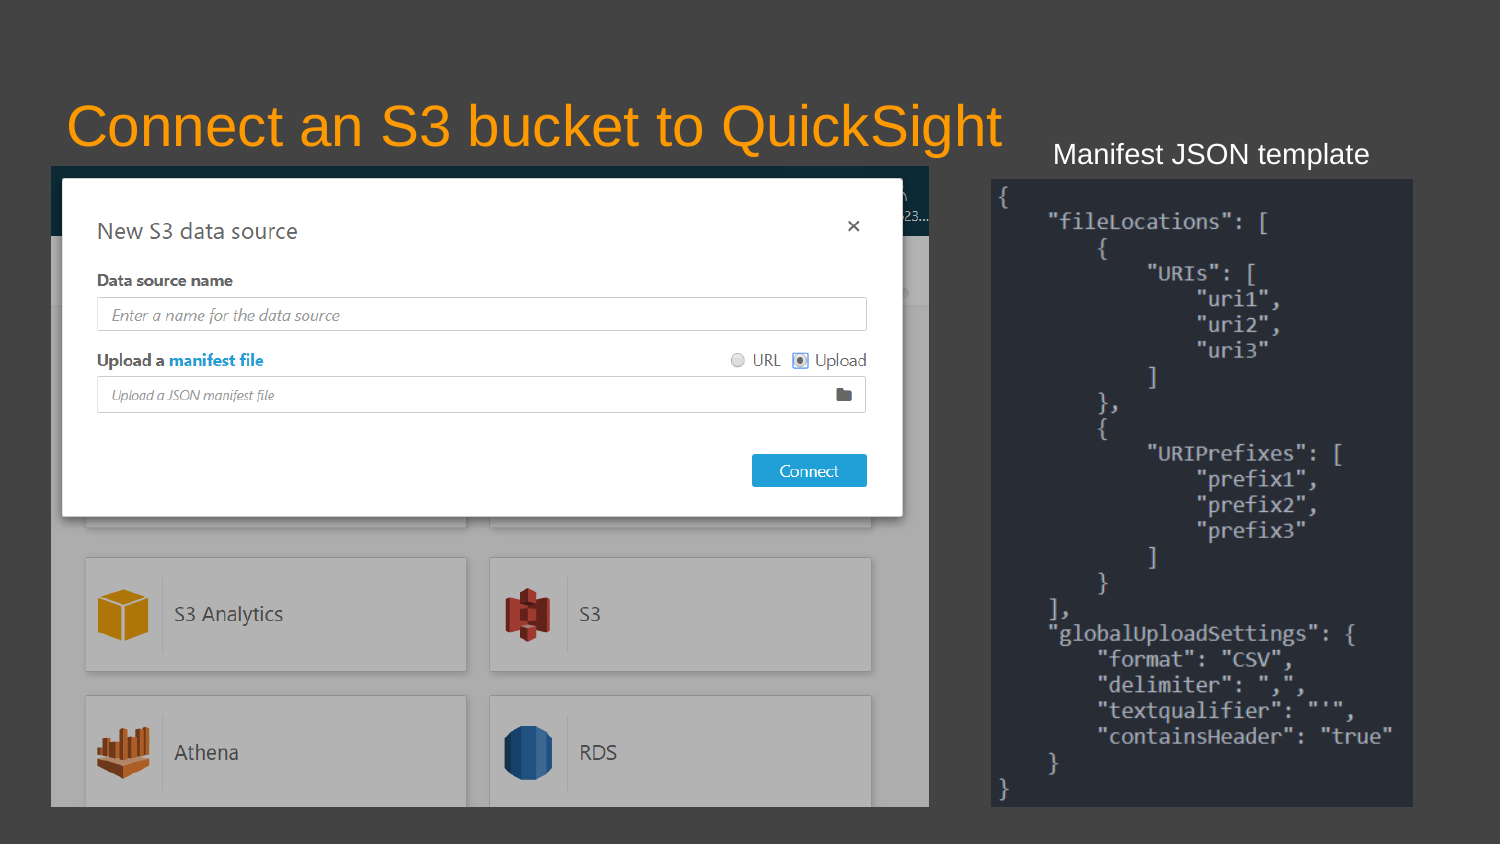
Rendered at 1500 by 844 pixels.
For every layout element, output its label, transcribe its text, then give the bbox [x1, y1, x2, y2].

text_box Manifest JSON template [1038, 120, 1389, 178]
picture [991, 179, 1413, 807]
title Connect an S3 bucket to QuickSight [51, 72, 1449, 167]
picture [50, 166, 929, 807]
